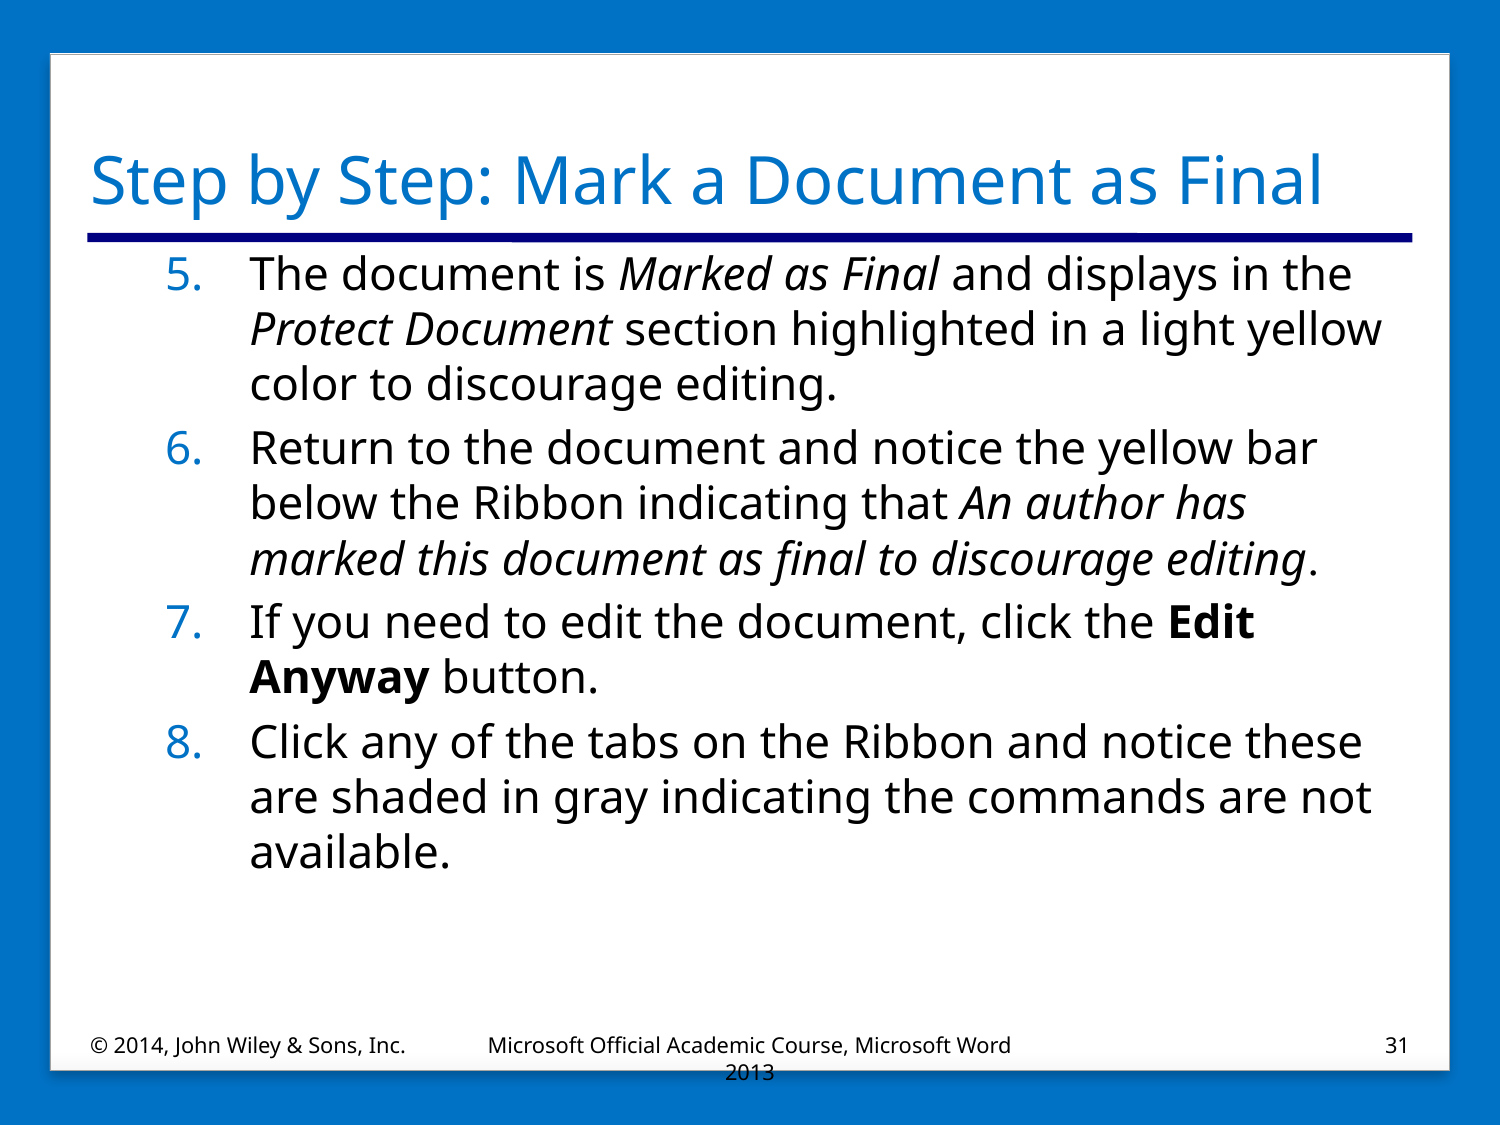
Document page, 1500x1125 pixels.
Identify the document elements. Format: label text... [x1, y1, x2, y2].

title Step by Step: Mark a Document as Final [74, 74, 1426, 226]
slide_number 31 [1074, 1024, 1426, 1103]
list The document is Marked as Final and displays in the Protect Document section highlighted in a light yellow color to discourage editing. Return to the document and notice the yellow bar below the Ribbon indicating that An author has marked this document as final to discourage editing. If you need to edit the document, click the Edit Anyway button. Click any of the tabs on the Ribbon and notice these are shaded in gray indicating the commands are not available. [75, 237, 1425, 1063]
footer Microsoft Official Academic Course, Microsoft Word 2013 [449, 1024, 1051, 1103]
slide_number © 2014, John Wiley & Sons, Inc. [74, 1024, 426, 1103]
